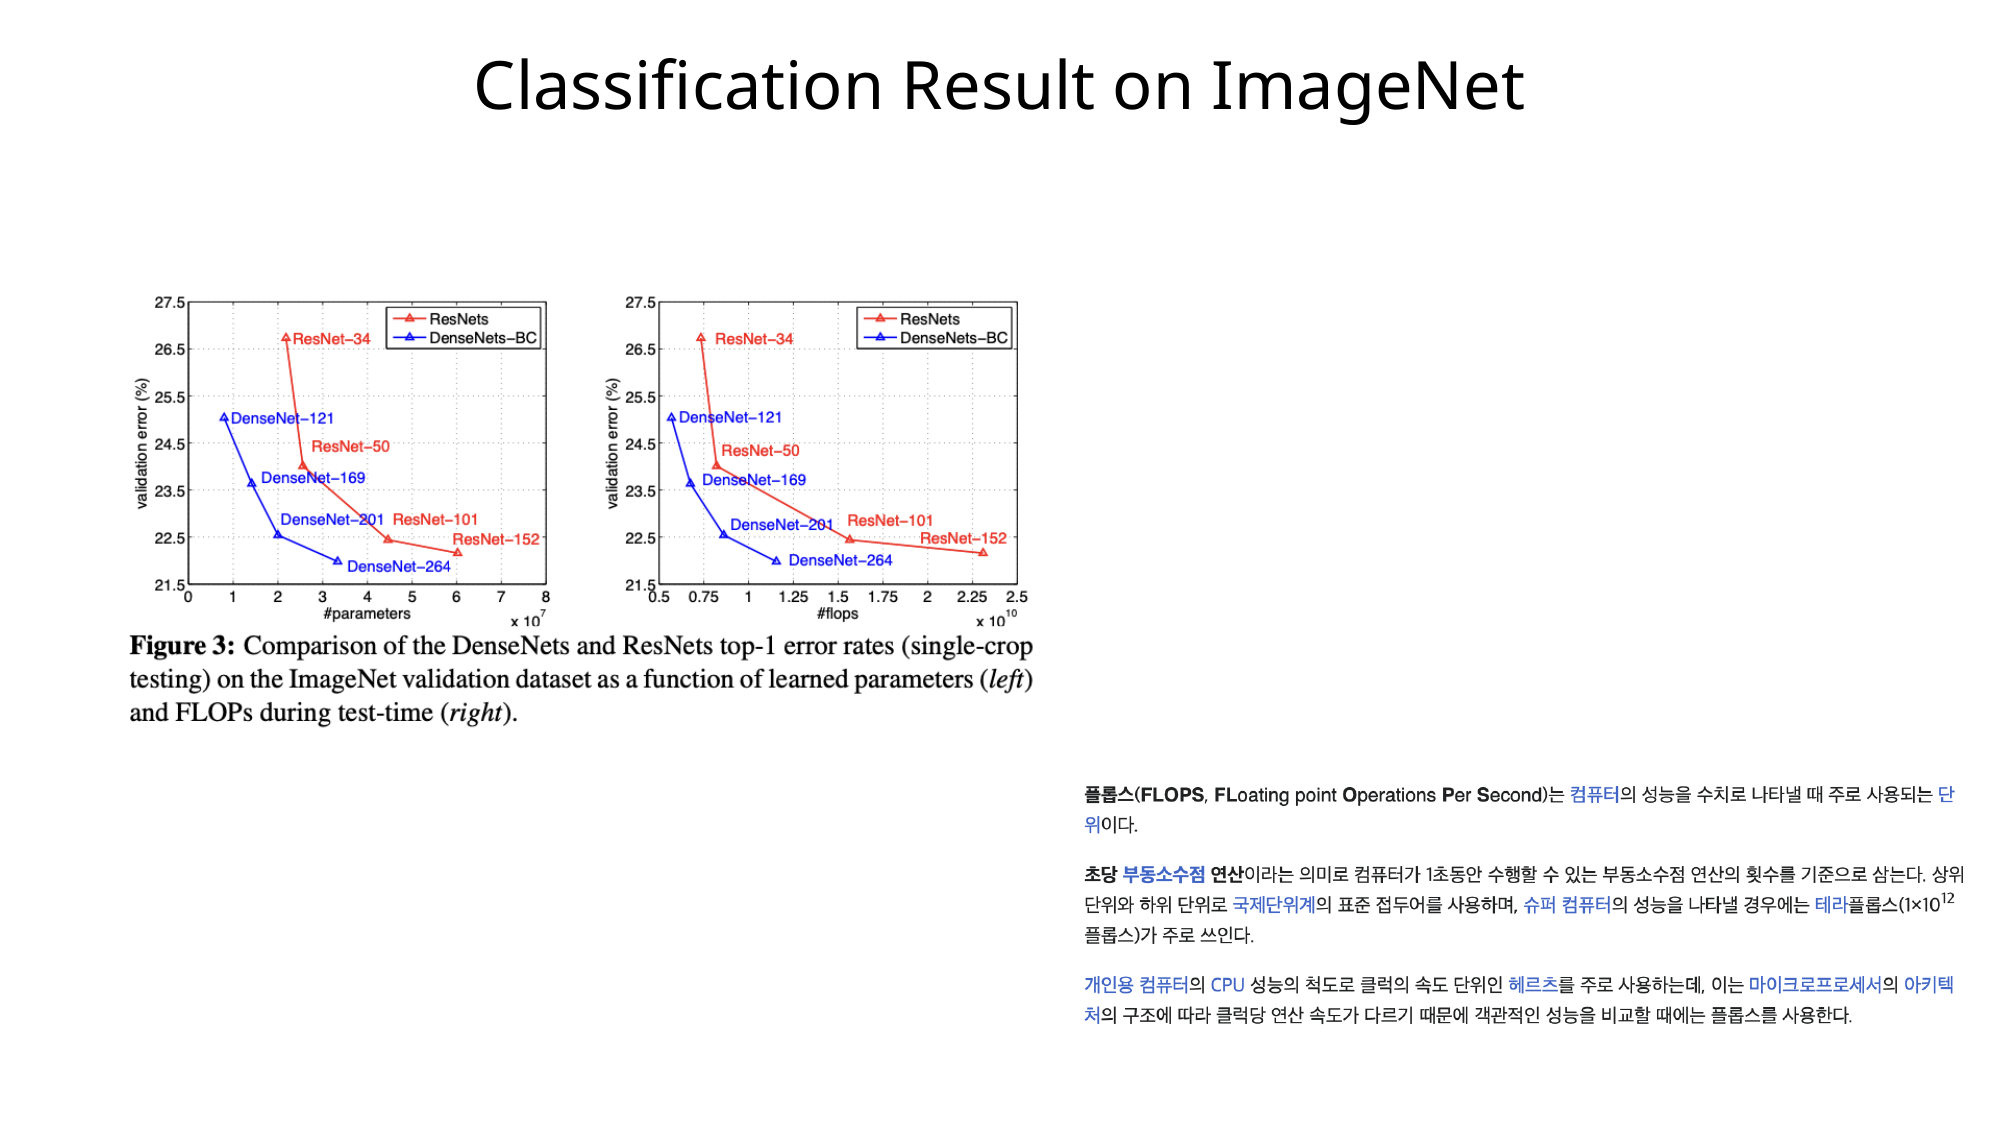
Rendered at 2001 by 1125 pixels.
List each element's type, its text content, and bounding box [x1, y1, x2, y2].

text_box Classification Result on ImageNet [459, 35, 1541, 131]
picture [1079, 773, 1976, 1038]
picture [102, 264, 1094, 746]
